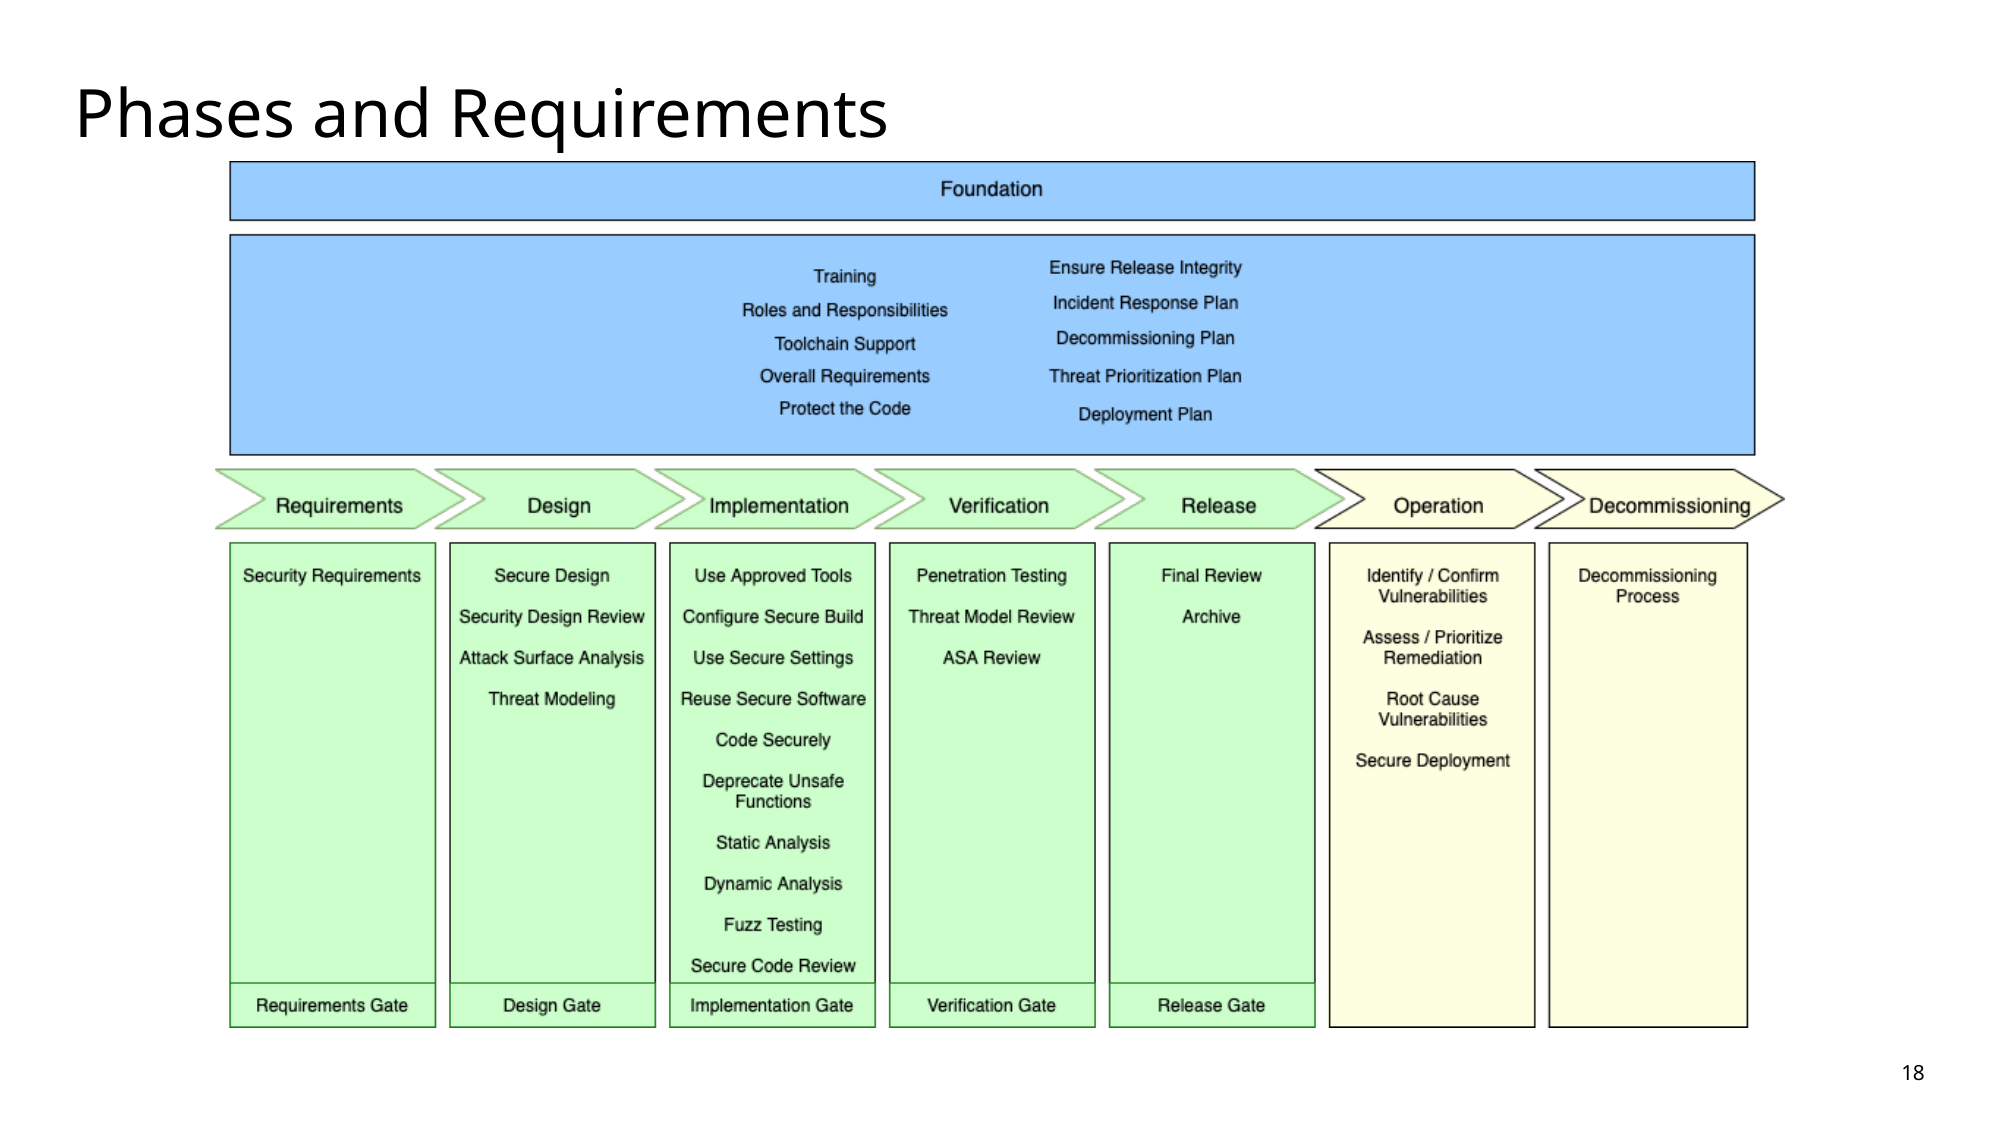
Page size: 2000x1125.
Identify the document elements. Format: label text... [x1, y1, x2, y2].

title Phases and Requirements [74, 75, 1538, 162]
slide_number 18 [1876, 1050, 1925, 1088]
picture [214, 161, 1785, 1028]
